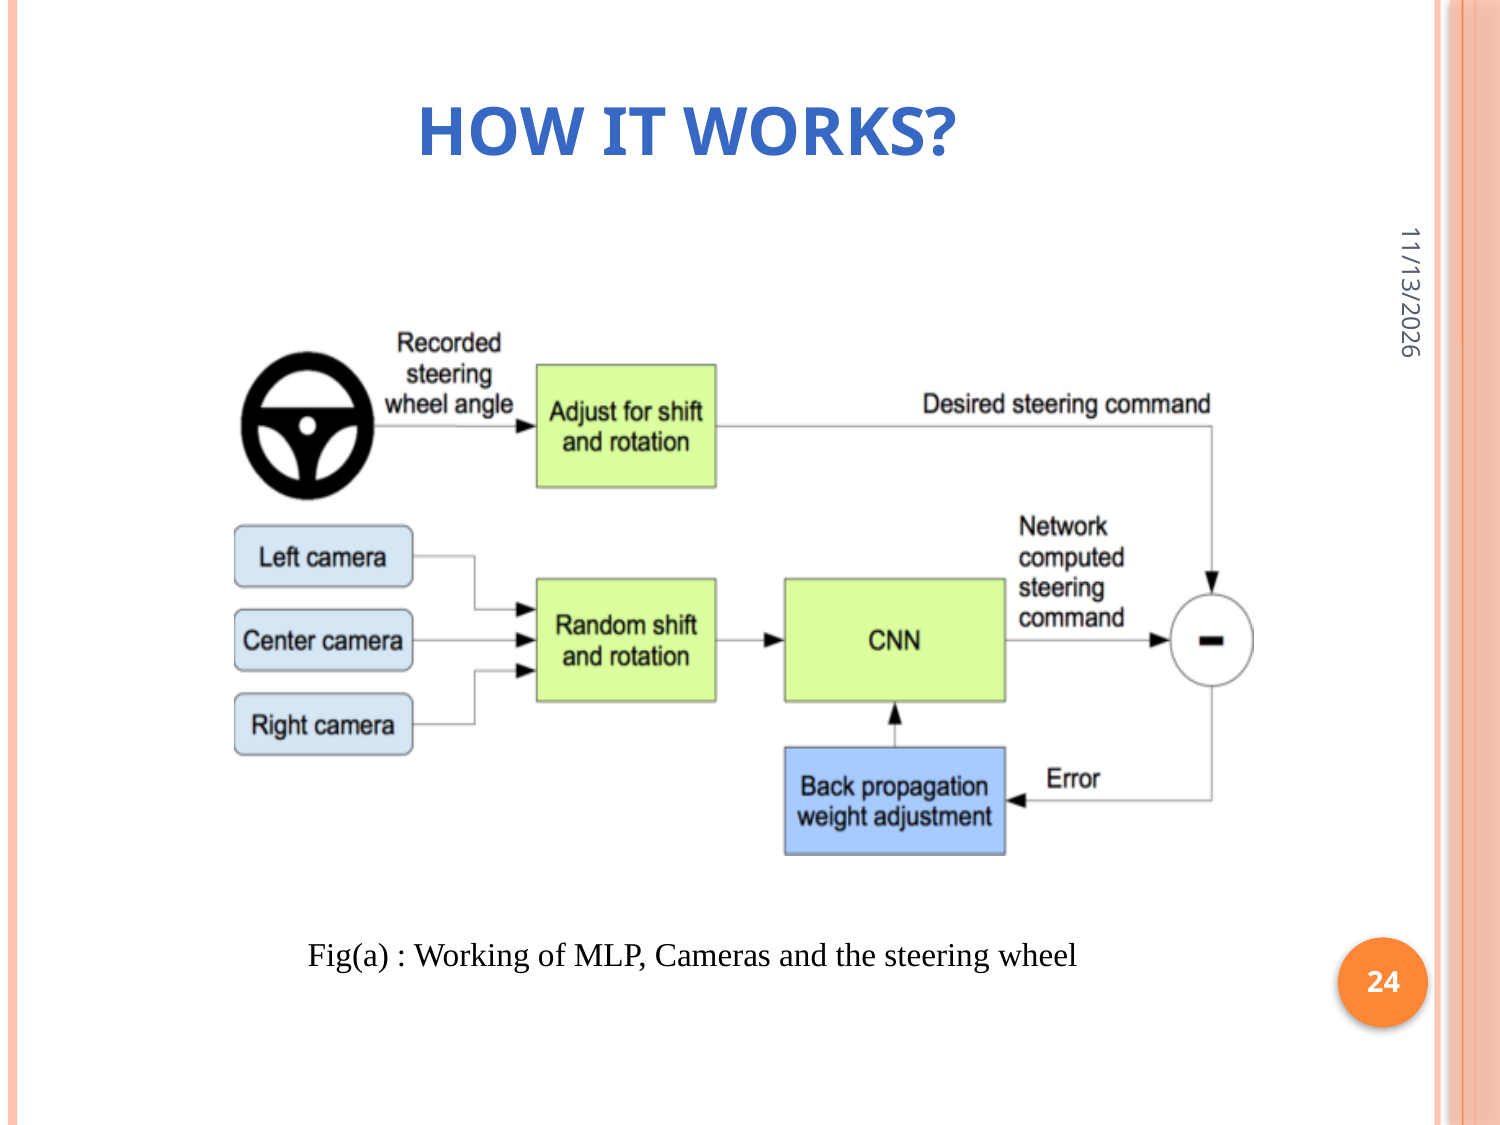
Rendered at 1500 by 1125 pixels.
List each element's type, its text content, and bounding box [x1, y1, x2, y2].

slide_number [1378, 43, 1442, 374]
title How It Works? [75, 45, 1300, 176]
text_box Fig(a) : Working of MLP, Cameras and the steering wheel [292, 925, 1254, 981]
slide_number 24 [1333, 940, 1434, 1027]
picture [233, 327, 1255, 857]
